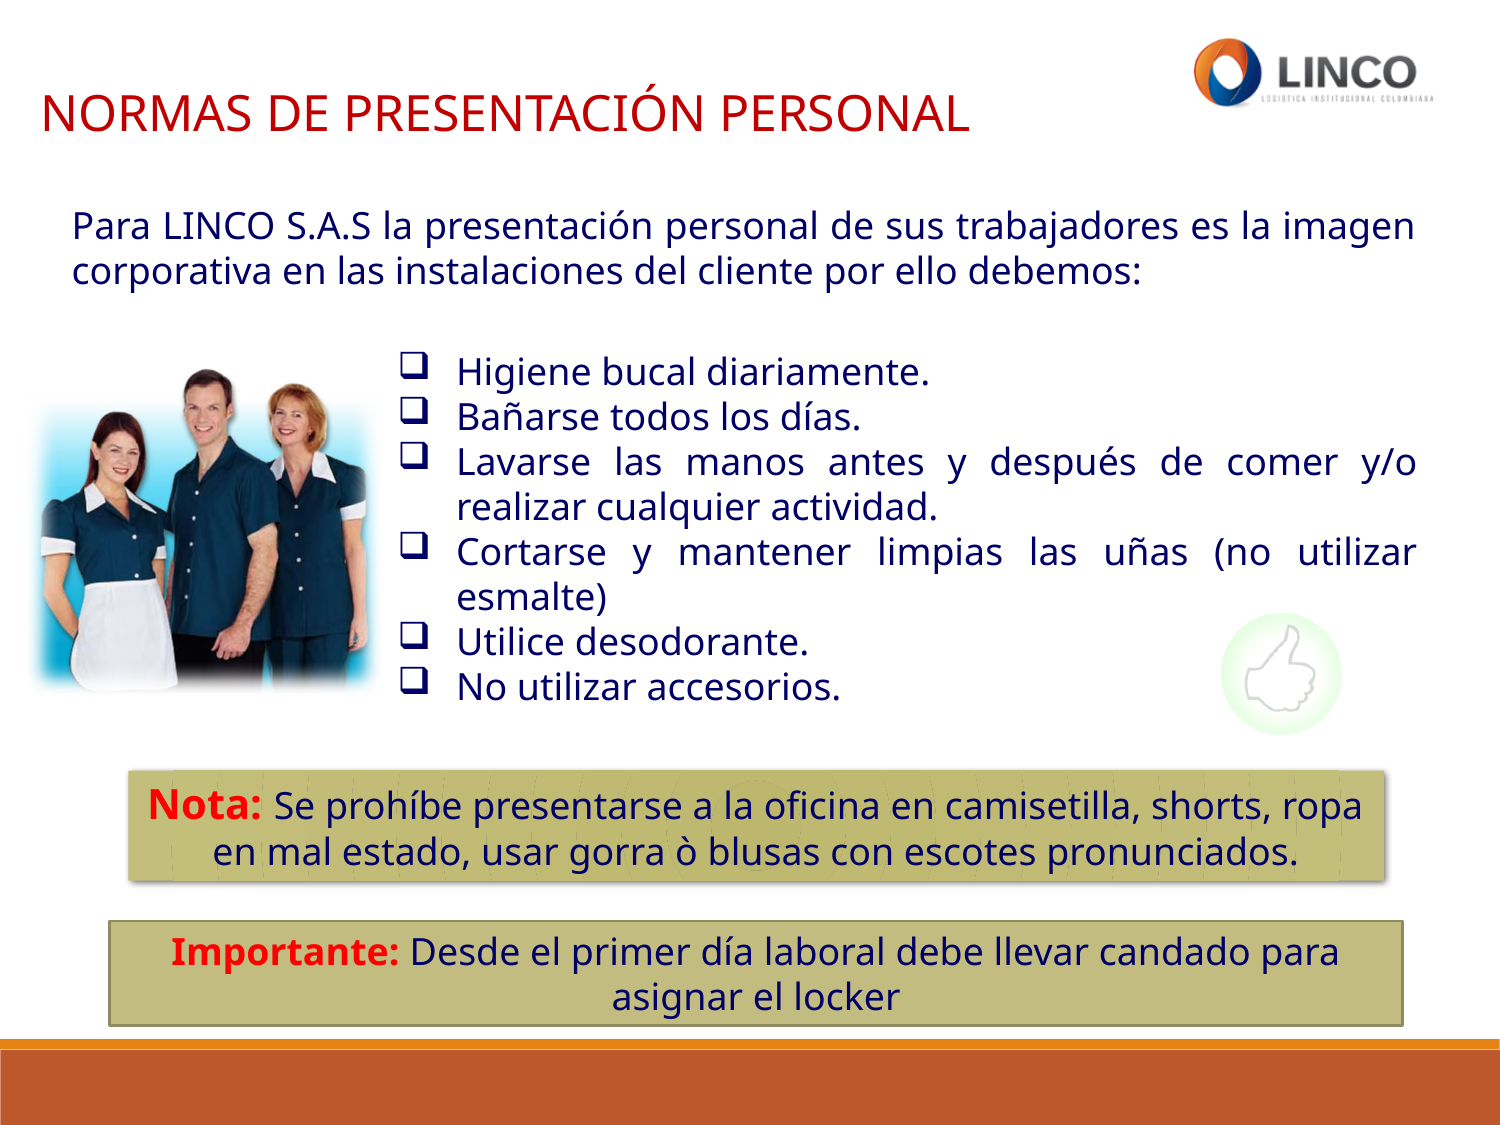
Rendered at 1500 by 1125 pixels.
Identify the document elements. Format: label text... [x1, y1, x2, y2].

text_box NORMAS DE PRESENTACIÓN PERSONAL [25, 73, 1184, 149]
text_box Importante: Desde el primer día laboral debe llevar candado para asignar el locker [108, 920, 1404, 1027]
text_box Higiene bucal diariamente. Bañarse todos los días. Lavarse las manos antes y después de comer y/o realizar cualquier actividad. Cortarse y mantener limpias las uñas (no utilizar esmalte) Utilice desodorante. No utilizar accesorios. [381, 339, 1435, 773]
picture [25, 345, 384, 697]
picture [1211, 604, 1351, 743]
text_box Nota: Se prohíbe presentarse a la oficina en camisetilla, shorts, ropa en mal estado, usar gorra ò blusas con escotes pronunciados. [128, 770, 1385, 881]
picture [1194, 37, 1434, 112]
text_box Para LINCO S.A.S la presentación personal de sus trabajadores es la imagen corporativa en las instalaciones del cliente por ello debemos: [56, 194, 1432, 300]
